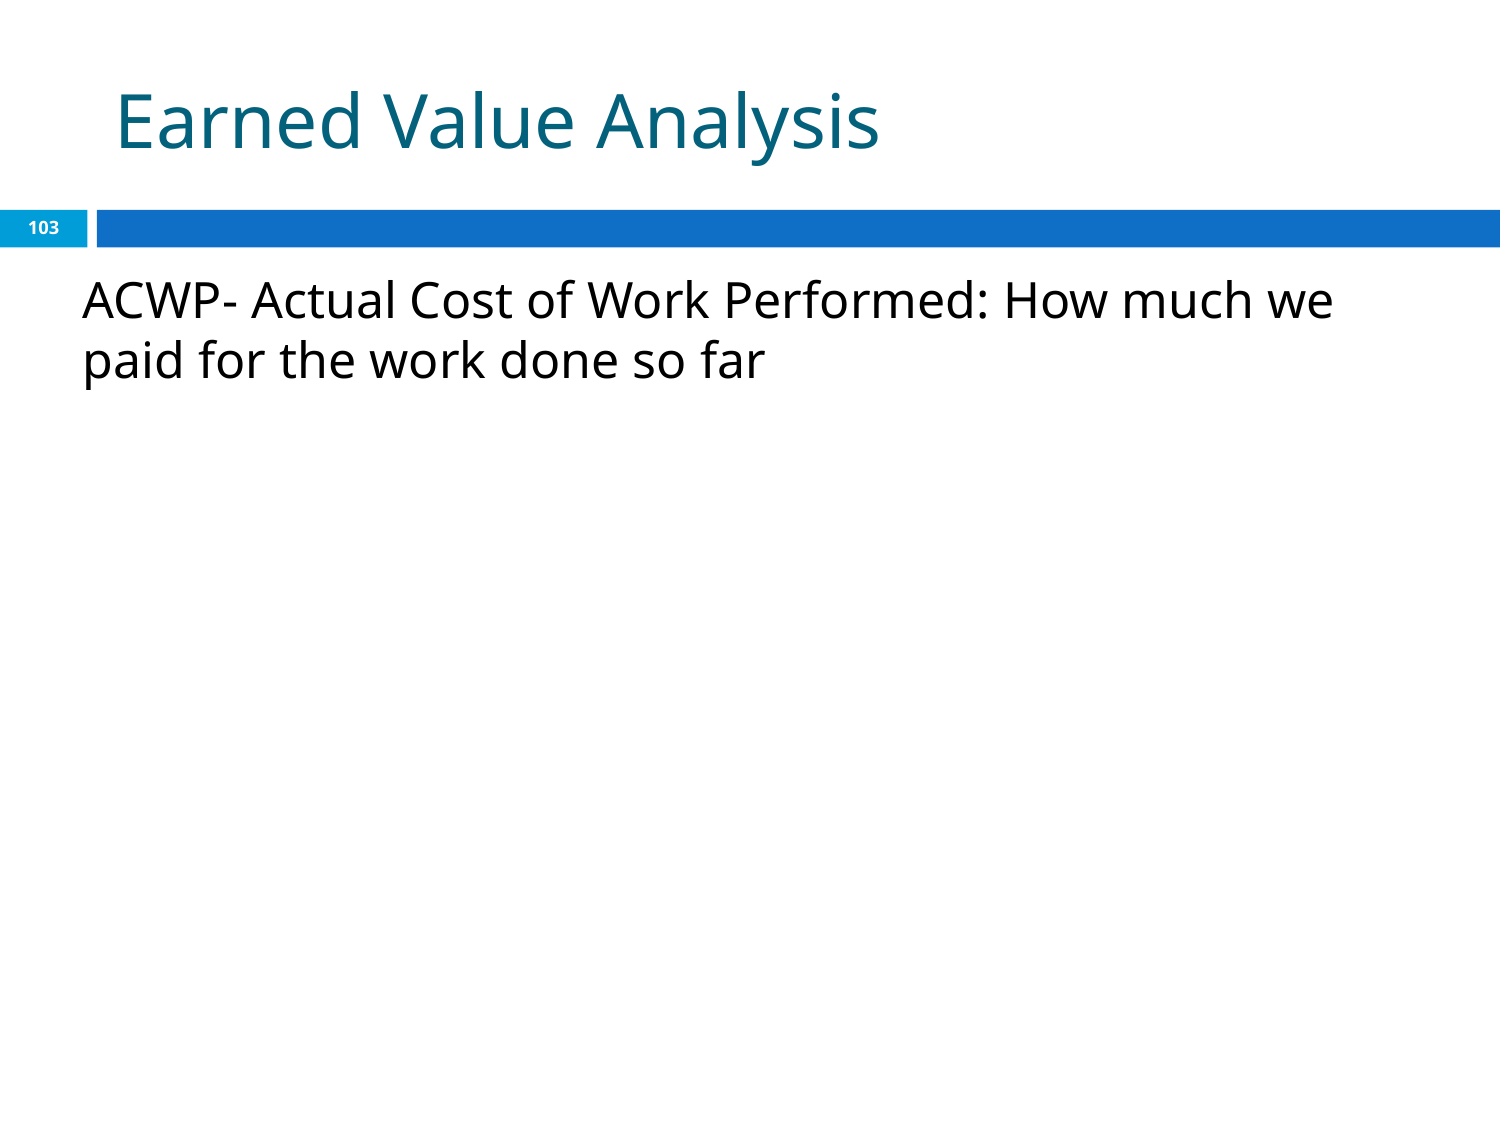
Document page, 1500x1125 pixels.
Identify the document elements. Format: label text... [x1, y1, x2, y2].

slide_number ‹#› [0, 208, 88, 249]
title Earned Value Analysis [99, 37, 1438, 200]
list ACWP- Actual Cost of Work Performed: How much we paid for the work done so far [67, 260, 1434, 1041]
